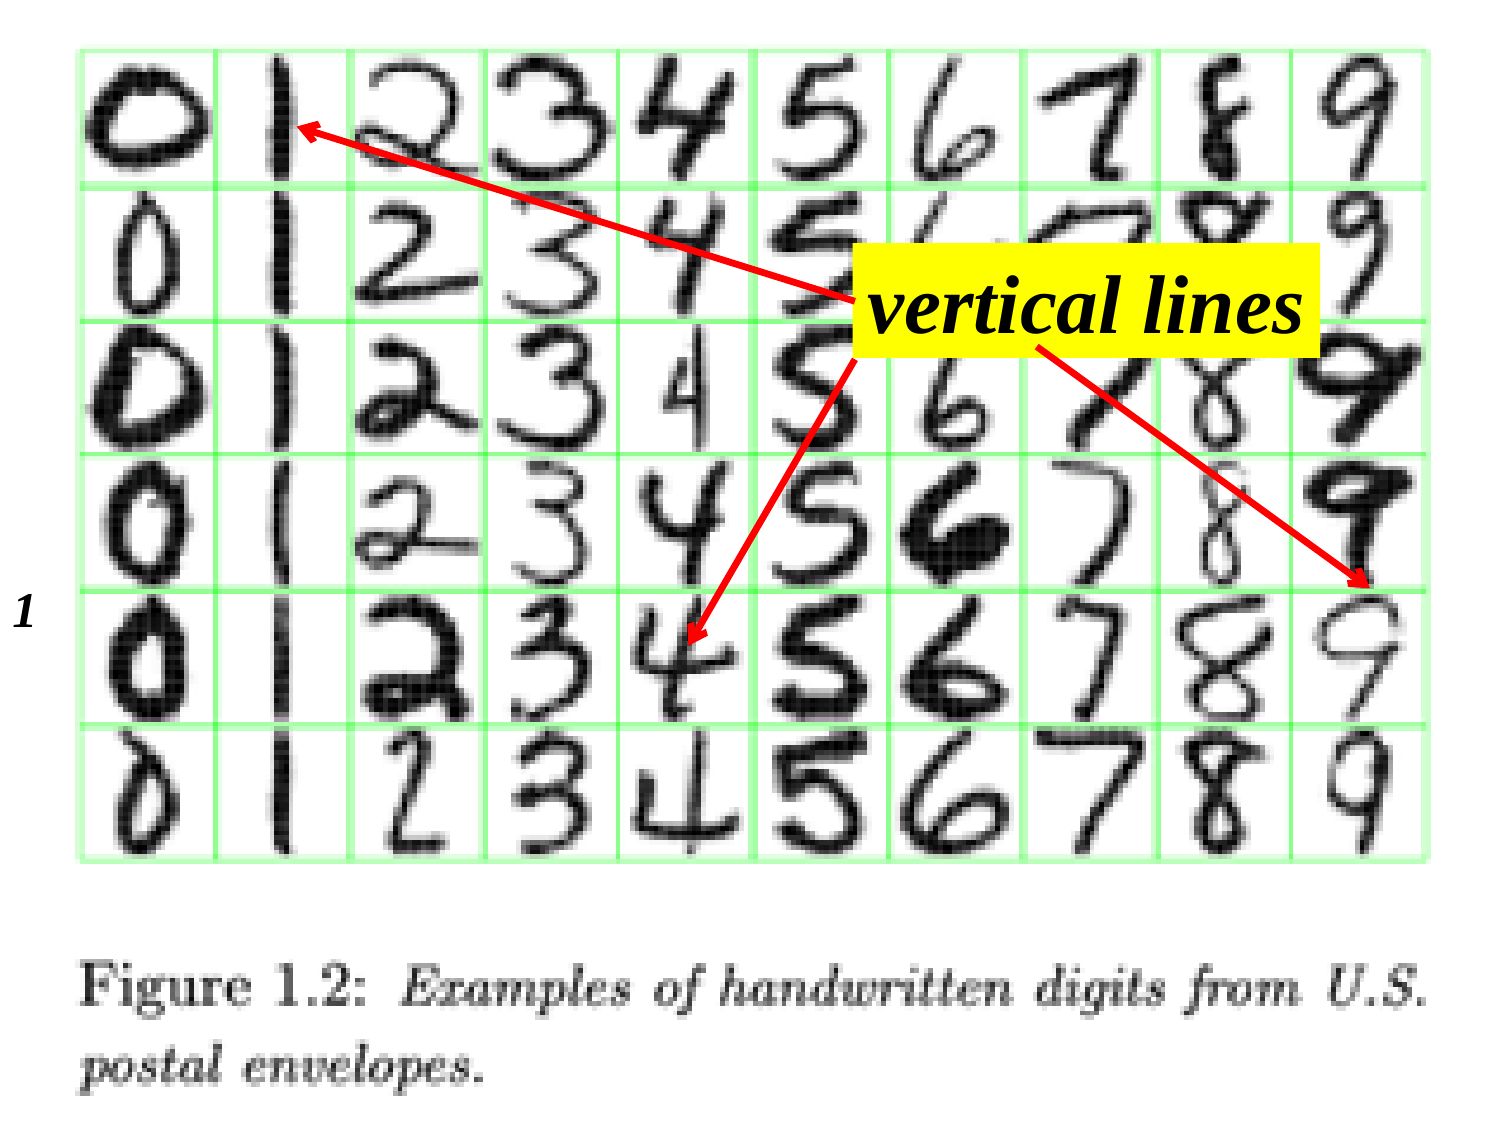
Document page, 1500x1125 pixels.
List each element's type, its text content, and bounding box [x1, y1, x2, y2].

text_box 1 [0, 570, 52, 645]
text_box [687, 359, 856, 647]
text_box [296, 126, 856, 302]
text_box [1036, 346, 1371, 589]
picture [56, 16, 1455, 1125]
